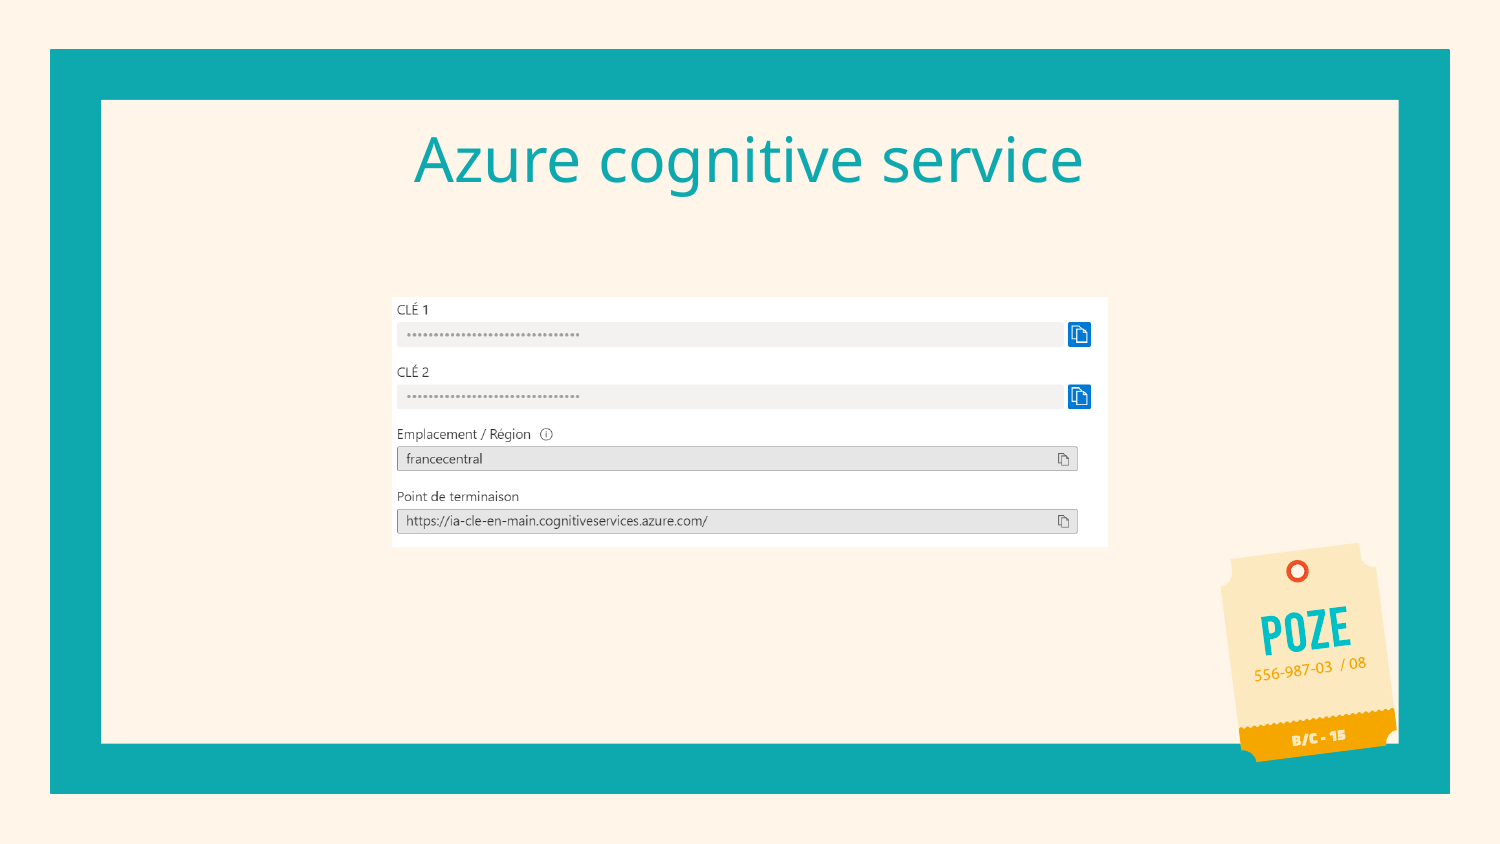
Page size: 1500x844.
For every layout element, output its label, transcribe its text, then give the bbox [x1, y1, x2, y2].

picture [392, 296, 1108, 547]
title Azure cognitive service [180, 105, 1320, 190]
